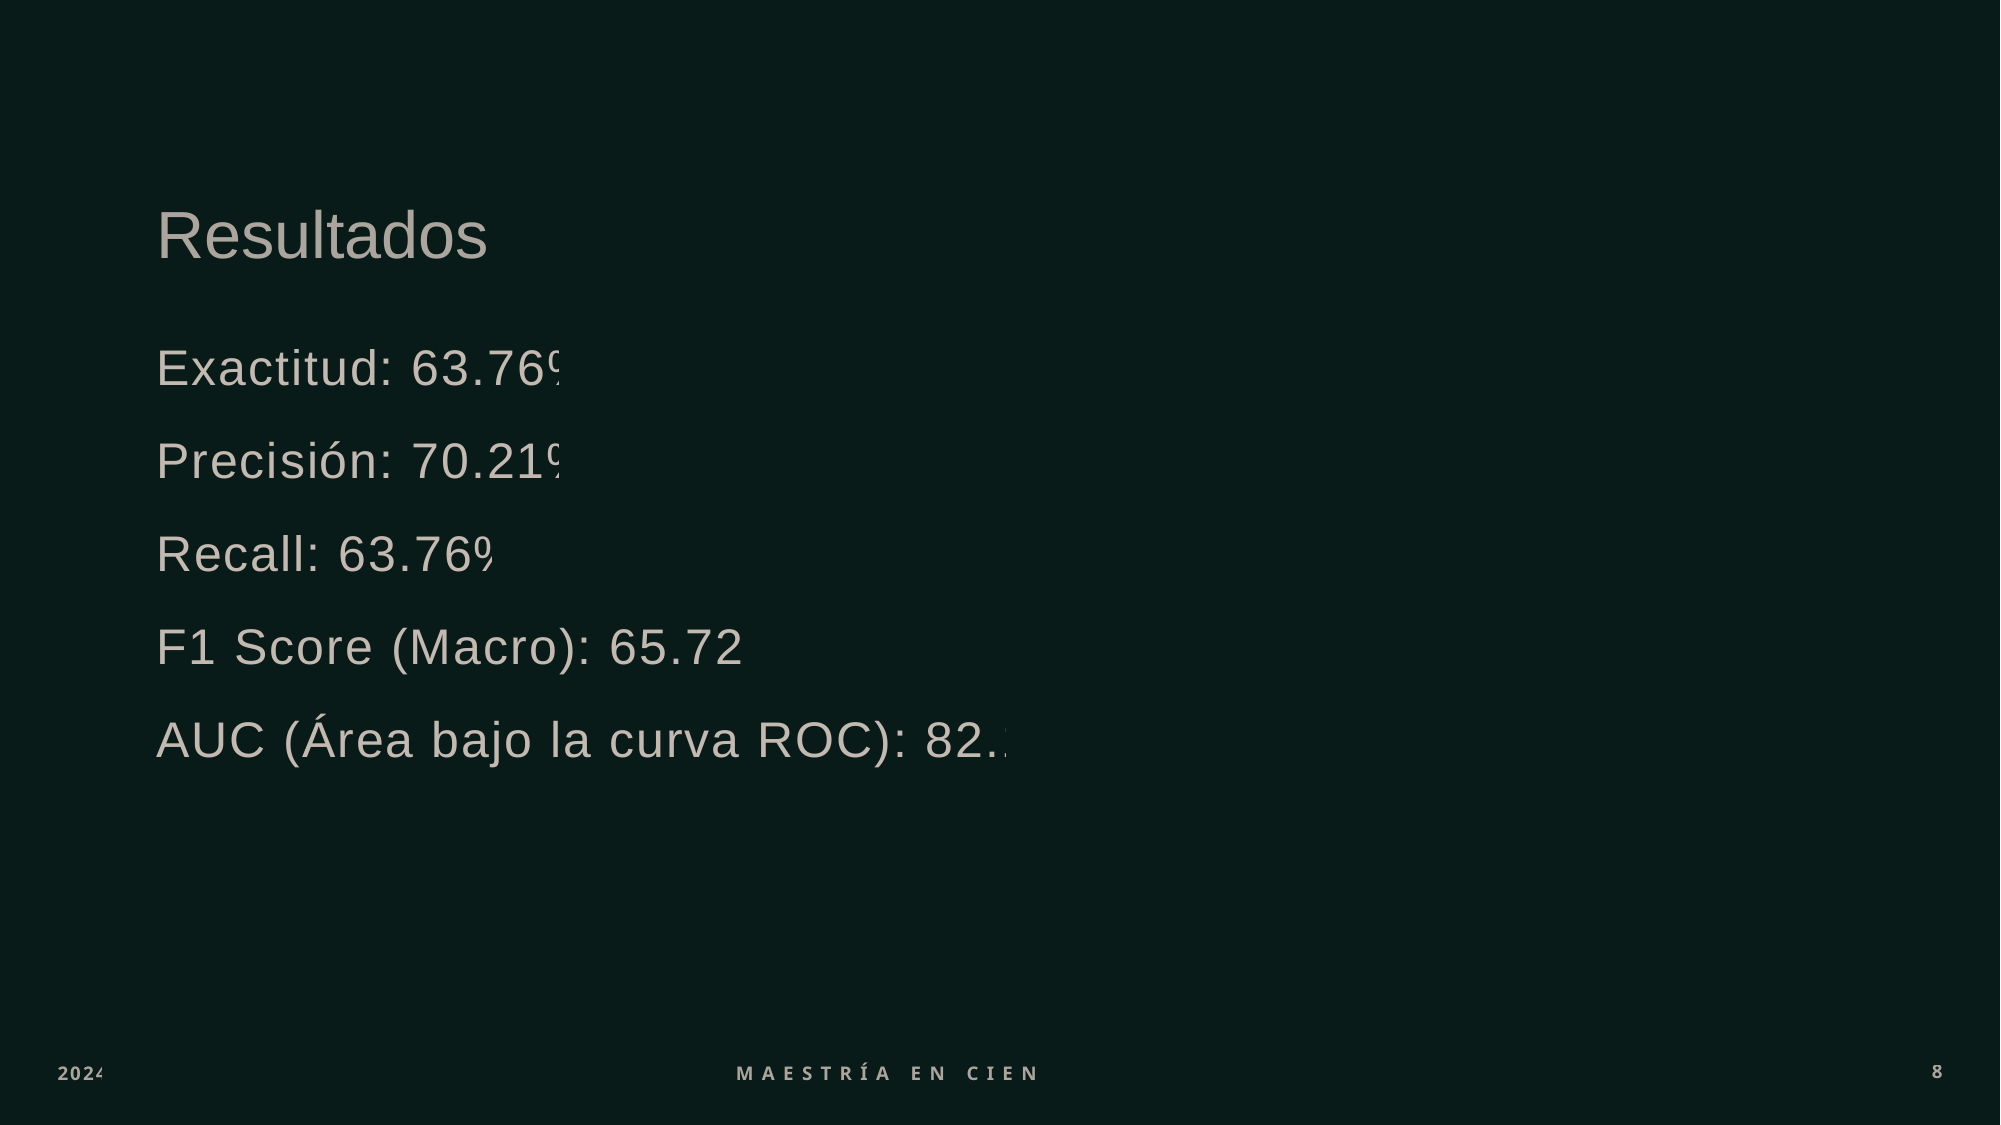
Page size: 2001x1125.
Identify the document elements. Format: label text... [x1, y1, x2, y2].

footer Maestría en Ciencia de Datos [587, 1042, 1413, 1103]
slide_number 2024 [42, 1042, 587, 1103]
text_box Resultados [141, 184, 1143, 279]
slide_number 8 [1725, 1042, 1958, 1103]
text_box Exactitud: 63.76% Precisión: 70.21% Recall: 63.76% F1 Score (Macro): 65.72% AUC (Área bajo la curva ROC): 82.1% [141, 316, 1786, 941]
